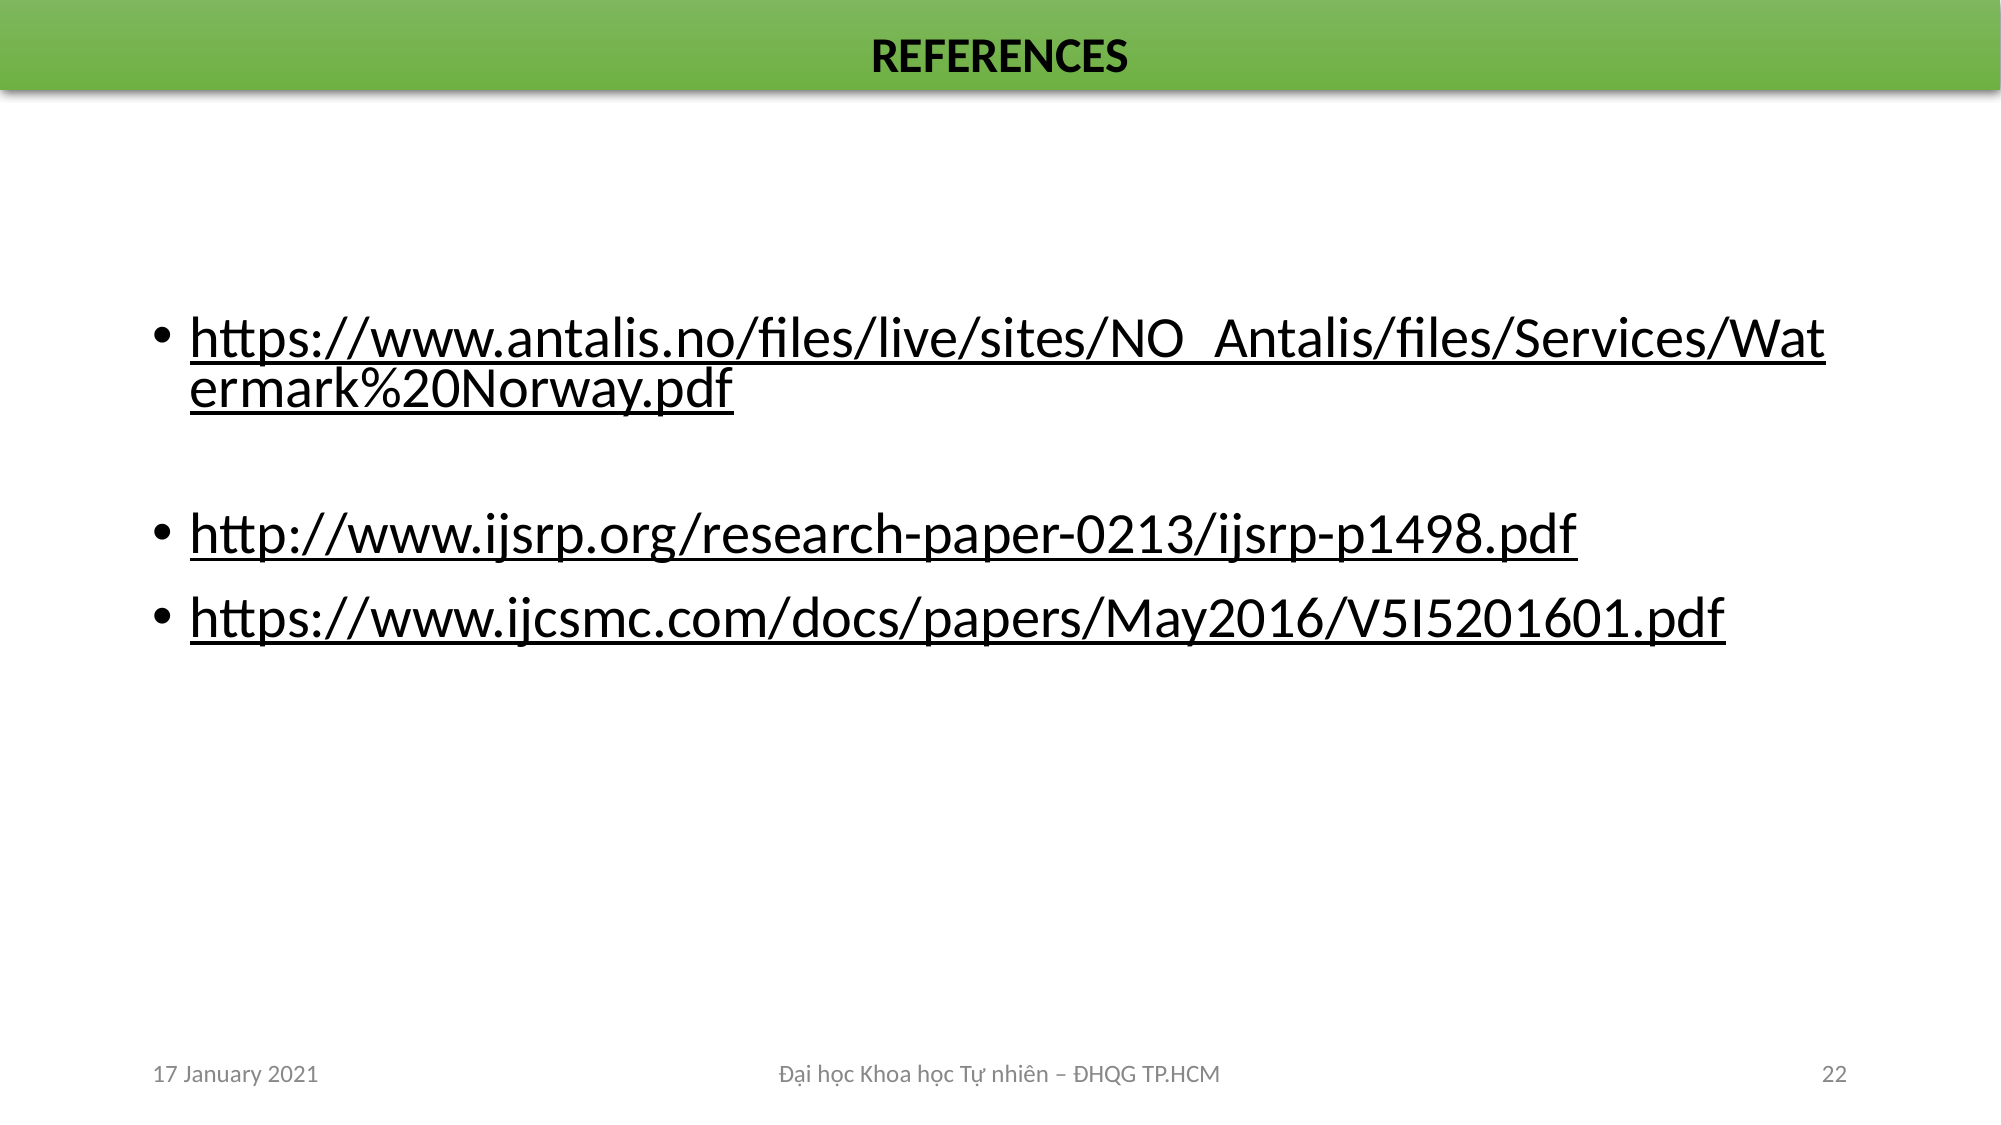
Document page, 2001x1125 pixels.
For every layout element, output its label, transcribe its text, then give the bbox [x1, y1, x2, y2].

slide_number ‹#› [1412, 1042, 1863, 1103]
list https://www.antalis.no/files/live/sites/NO_Antalis/files/Services/Watermark%20Norway.pdf http://www.ijsrp.org/research-paper-0213/ijsrp-p1498.pdf https://www.ijcsmc.com/docs/papers/May2016/V5I5201601.pdf [137, 299, 1863, 1014]
title REFERENCES [0, 0, 2000, 90]
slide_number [137, 1042, 588, 1103]
footer Đại học Khoa học Tự nhiên – ĐHQG TP.HCM [662, 1042, 1338, 1103]
